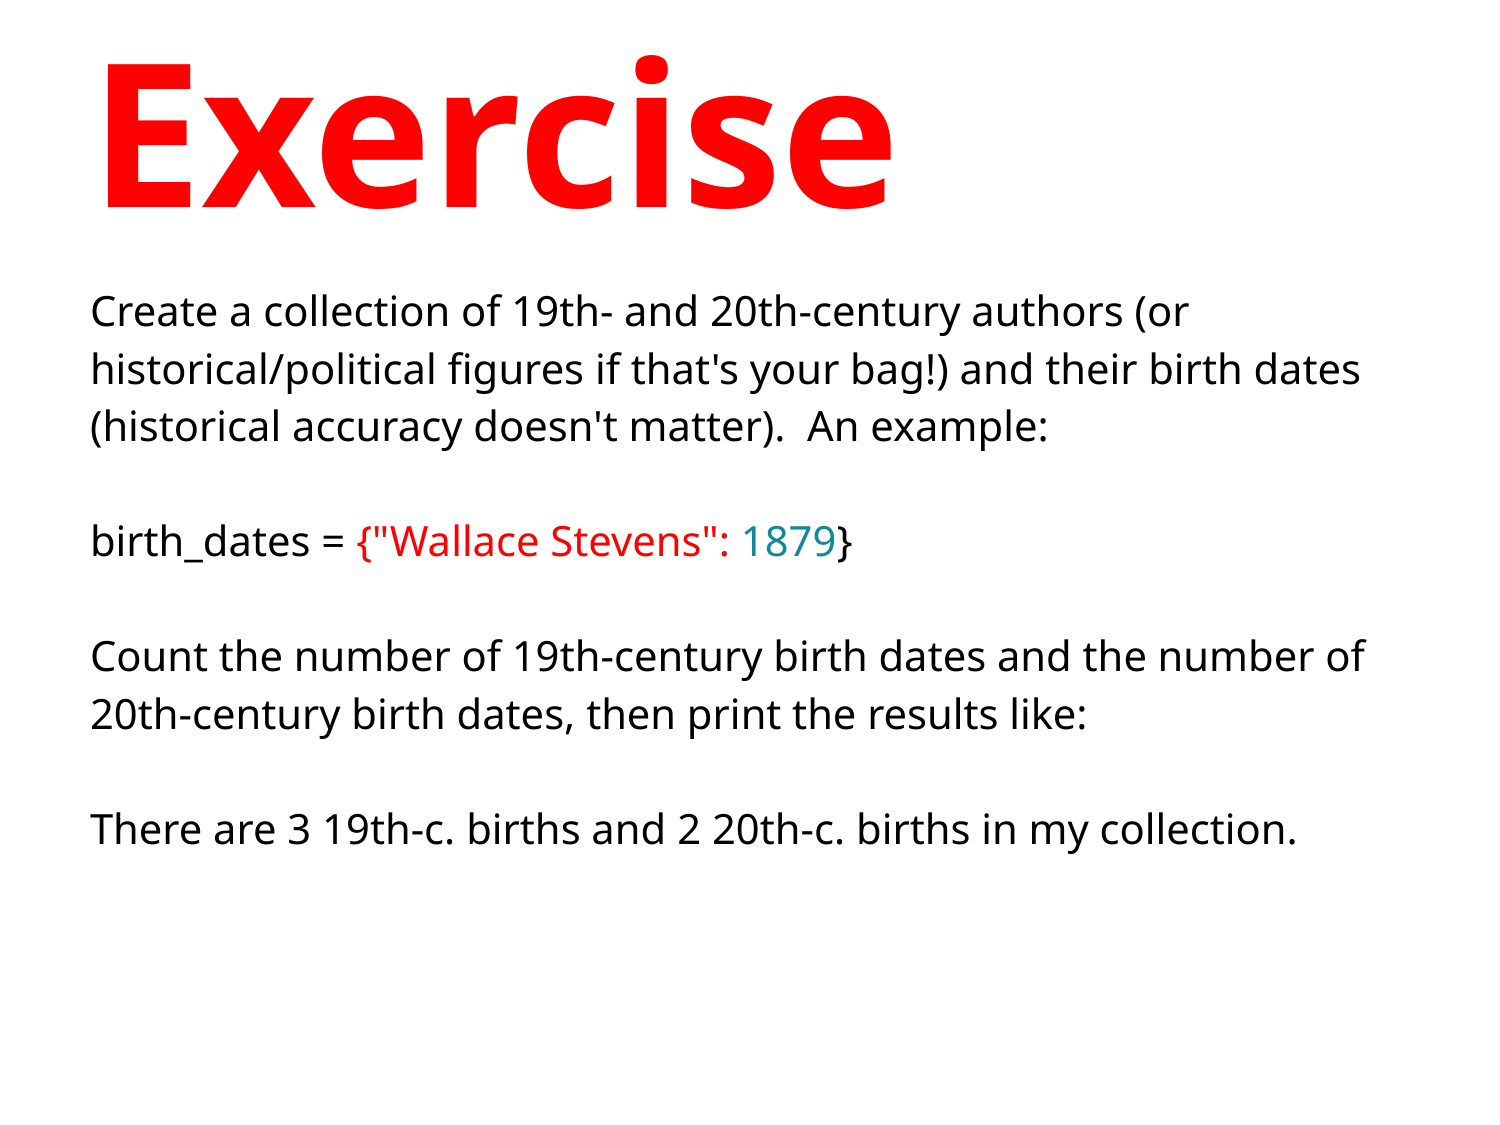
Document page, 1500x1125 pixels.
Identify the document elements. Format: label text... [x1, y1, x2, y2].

list Create a collection of 19th- and 20th-century authors (or historical/political figures if that's your bag!) and their birth dates (historical accuracy doesn't matter). An example: birth_dates = {"Wallace Stevens": 1879} Count the number of 19th-century birth dates and the number of 20th-century birth dates, then print the results like: There are 3 19th-c. births and 2 20th-c. births in my collection. [75, 262, 1425, 1078]
title Exercise [75, 45, 1425, 262]
